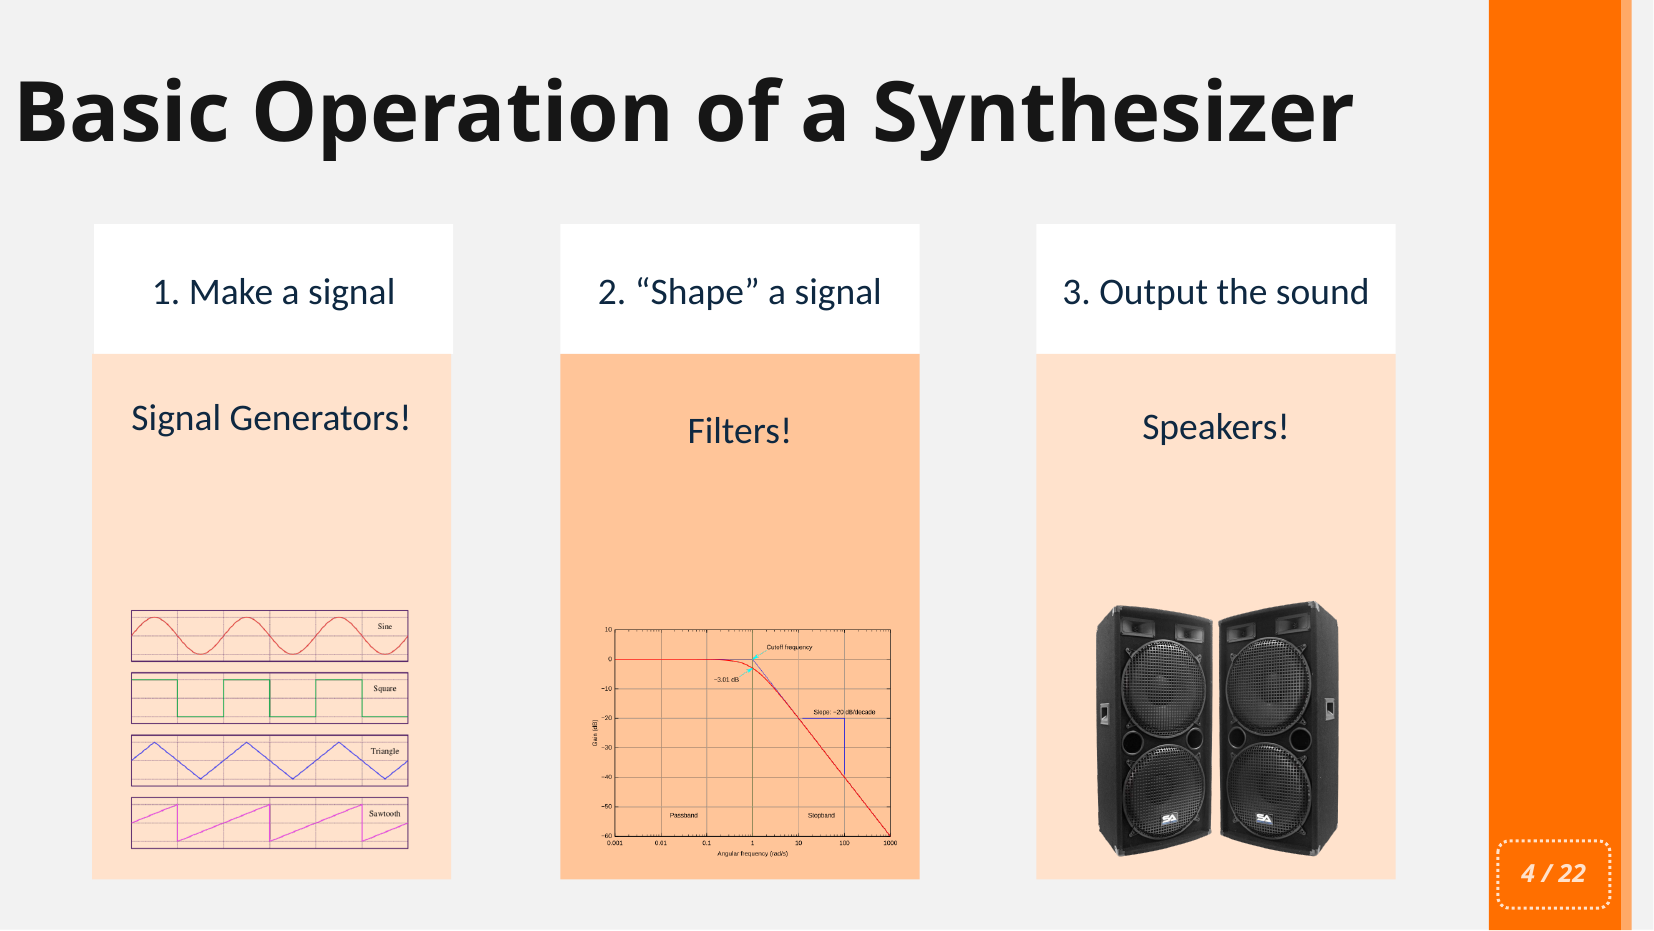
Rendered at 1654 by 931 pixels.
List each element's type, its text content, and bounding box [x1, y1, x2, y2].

picture [1088, 600, 1345, 857]
text_box 3. Output the sound [1036, 224, 1396, 353]
text_box 1. Make a signal [94, 224, 454, 354]
picture [588, 623, 900, 857]
text_box 2. “Shape” a signal [560, 224, 920, 353]
title Basic Operation of a Synthesizer [13, 37, 1479, 193]
text_box Speakers! [1036, 353, 1396, 880]
text_box Signal Generators! [91, 353, 452, 880]
picture [119, 598, 420, 858]
text_box Filters! [560, 353, 920, 880]
